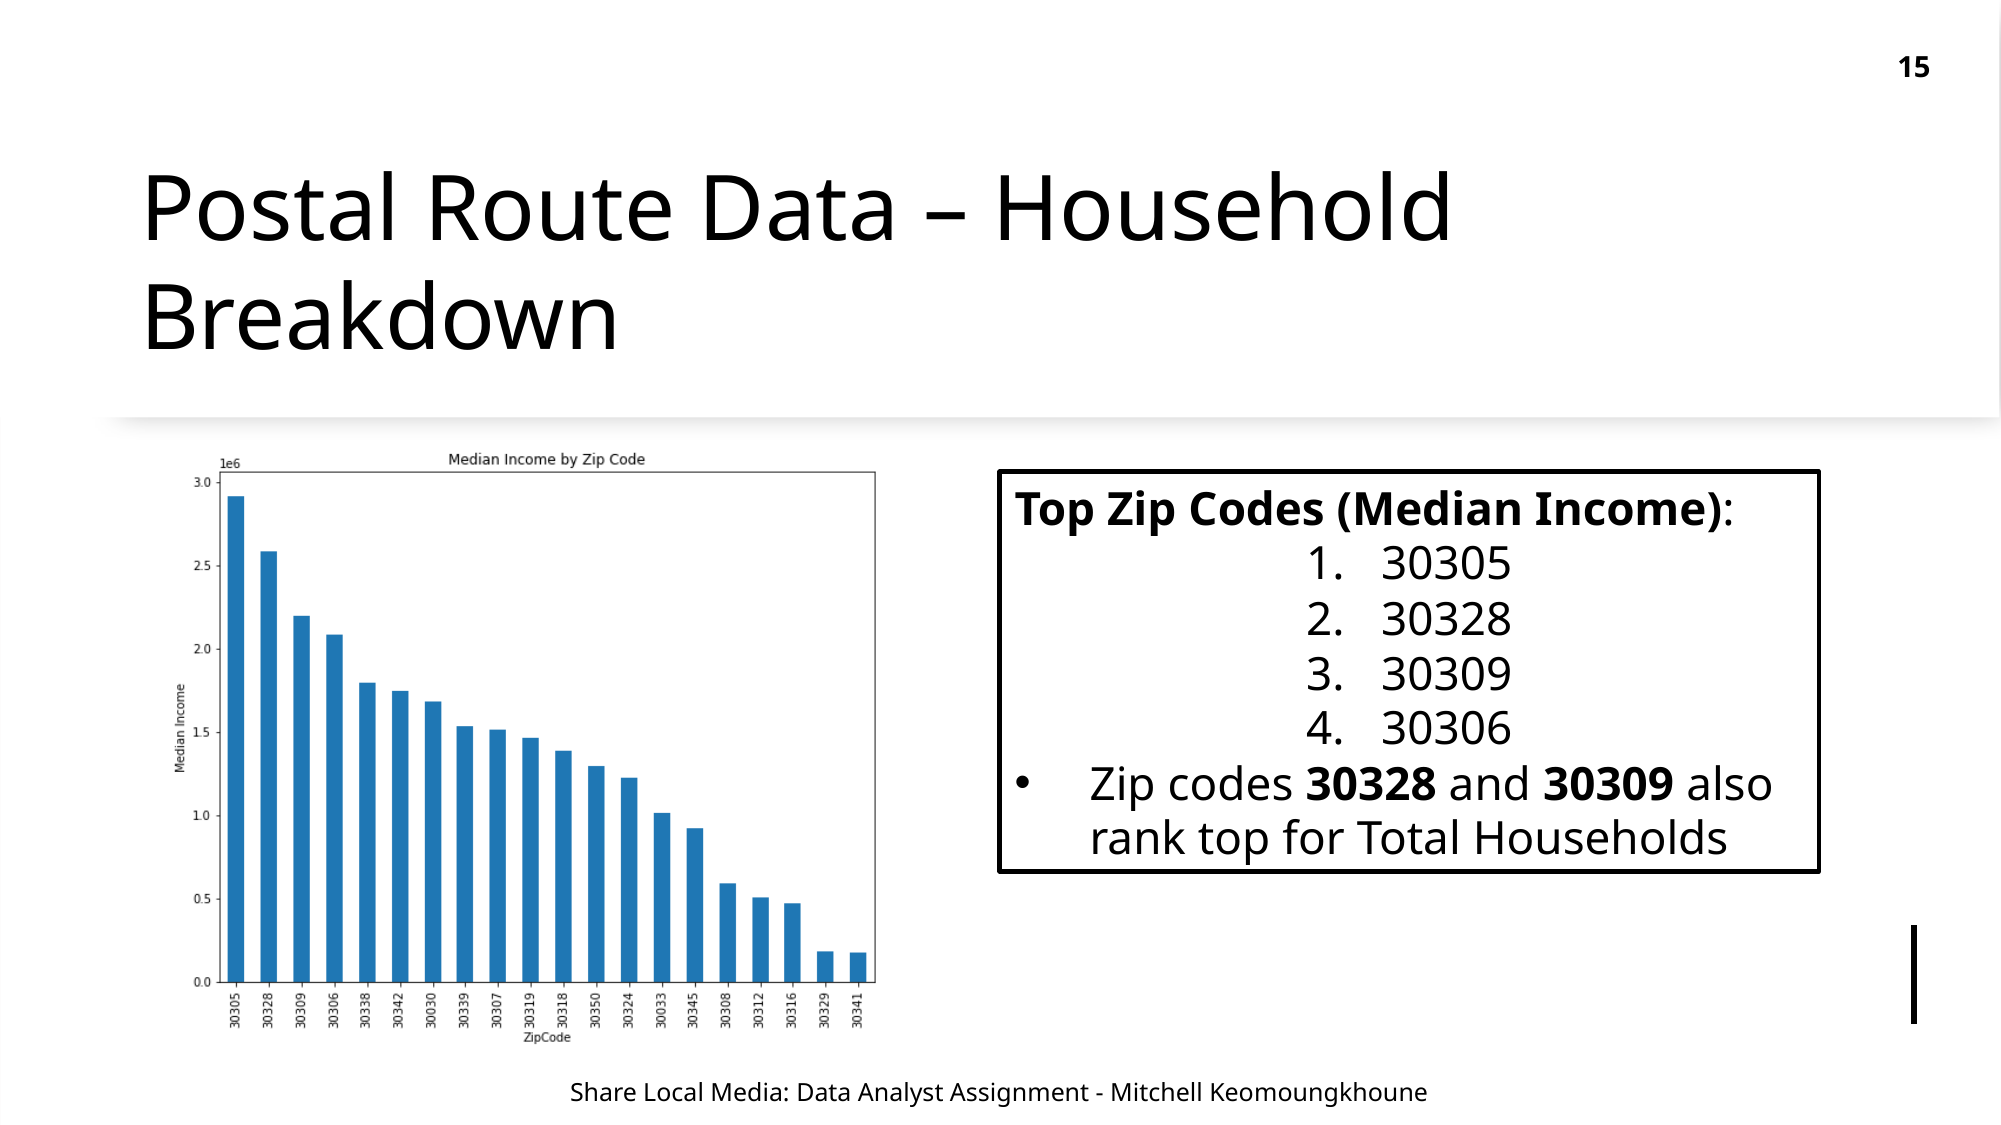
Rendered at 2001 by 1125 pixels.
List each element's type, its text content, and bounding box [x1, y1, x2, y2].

slide_number 15 [1852, 38, 1977, 99]
text_box Share Local Media: Data Analyst Assignment - Mitchell Keomoungkhoune [483, 1060, 1517, 1121]
picture [162, 447, 884, 1050]
title Postal Route Data – Household Breakdown [124, 140, 1828, 376]
text_box Top Zip Codes (Median Income): 30305 30328 30309 30306 Zip codes 30328 and 30309 also rank top for Total Households [999, 471, 1819, 872]
